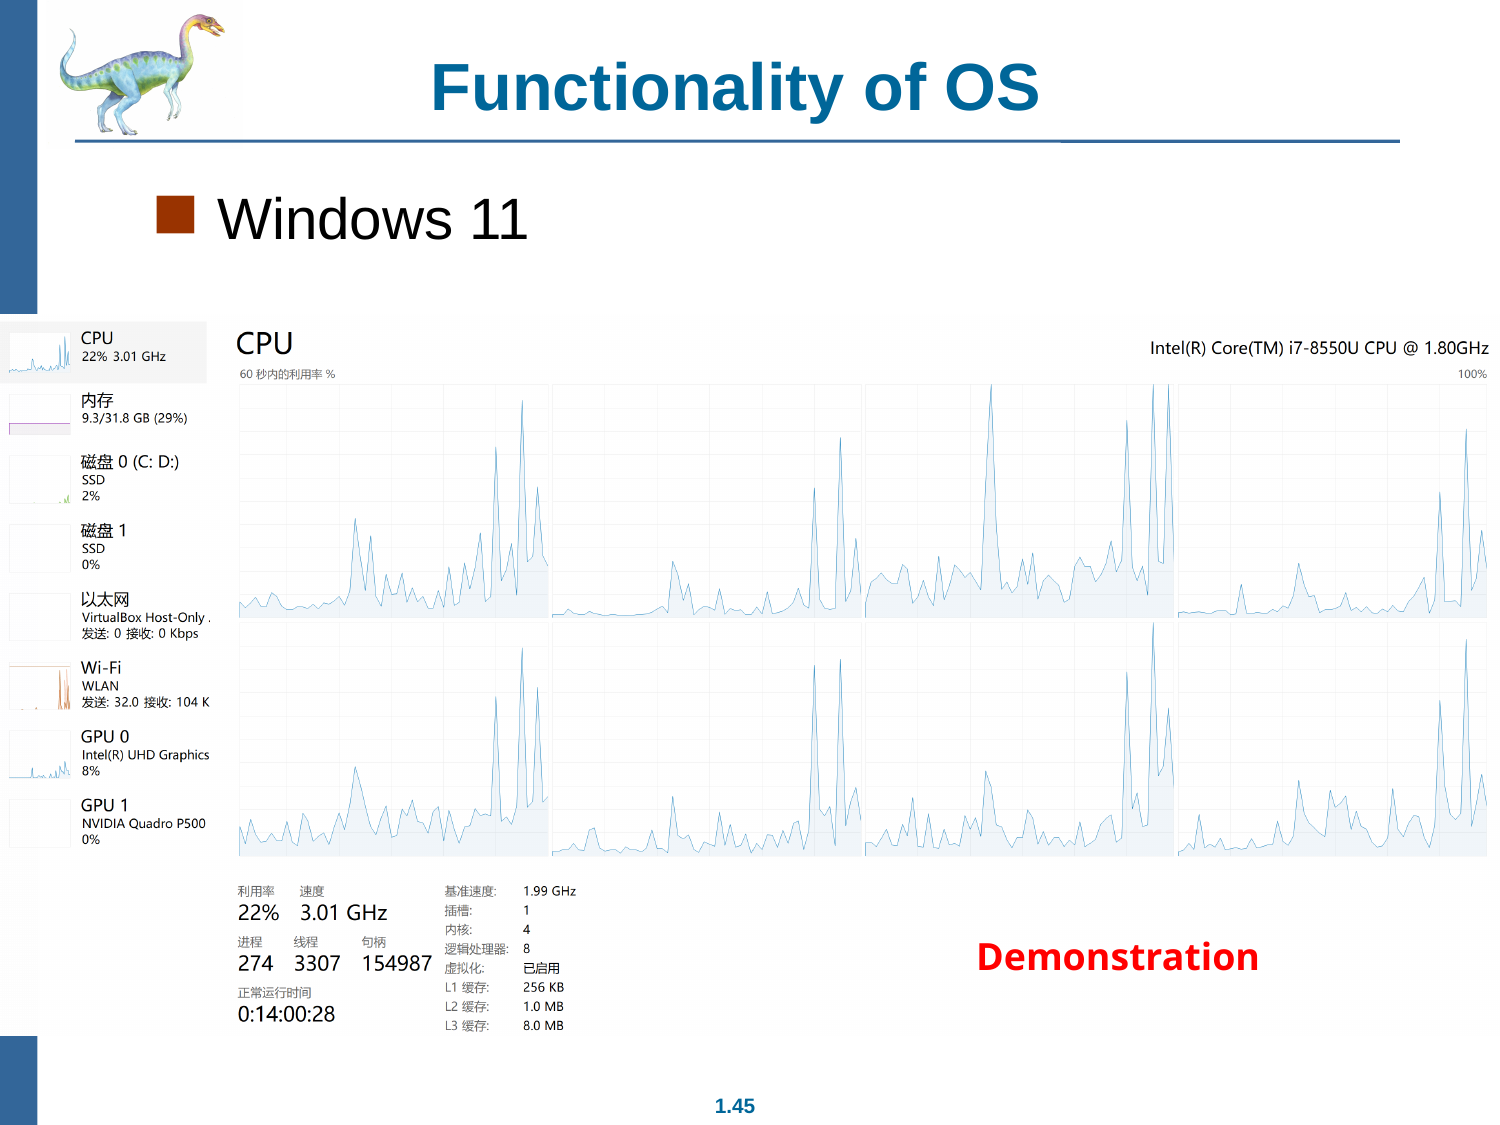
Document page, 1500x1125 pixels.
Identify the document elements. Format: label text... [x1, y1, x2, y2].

text_box Functionality of OS [113, 36, 1360, 132]
picture [46, 0, 243, 149]
picture [0, 314, 1500, 1036]
text_box Windows 11 [146, 116, 1327, 275]
